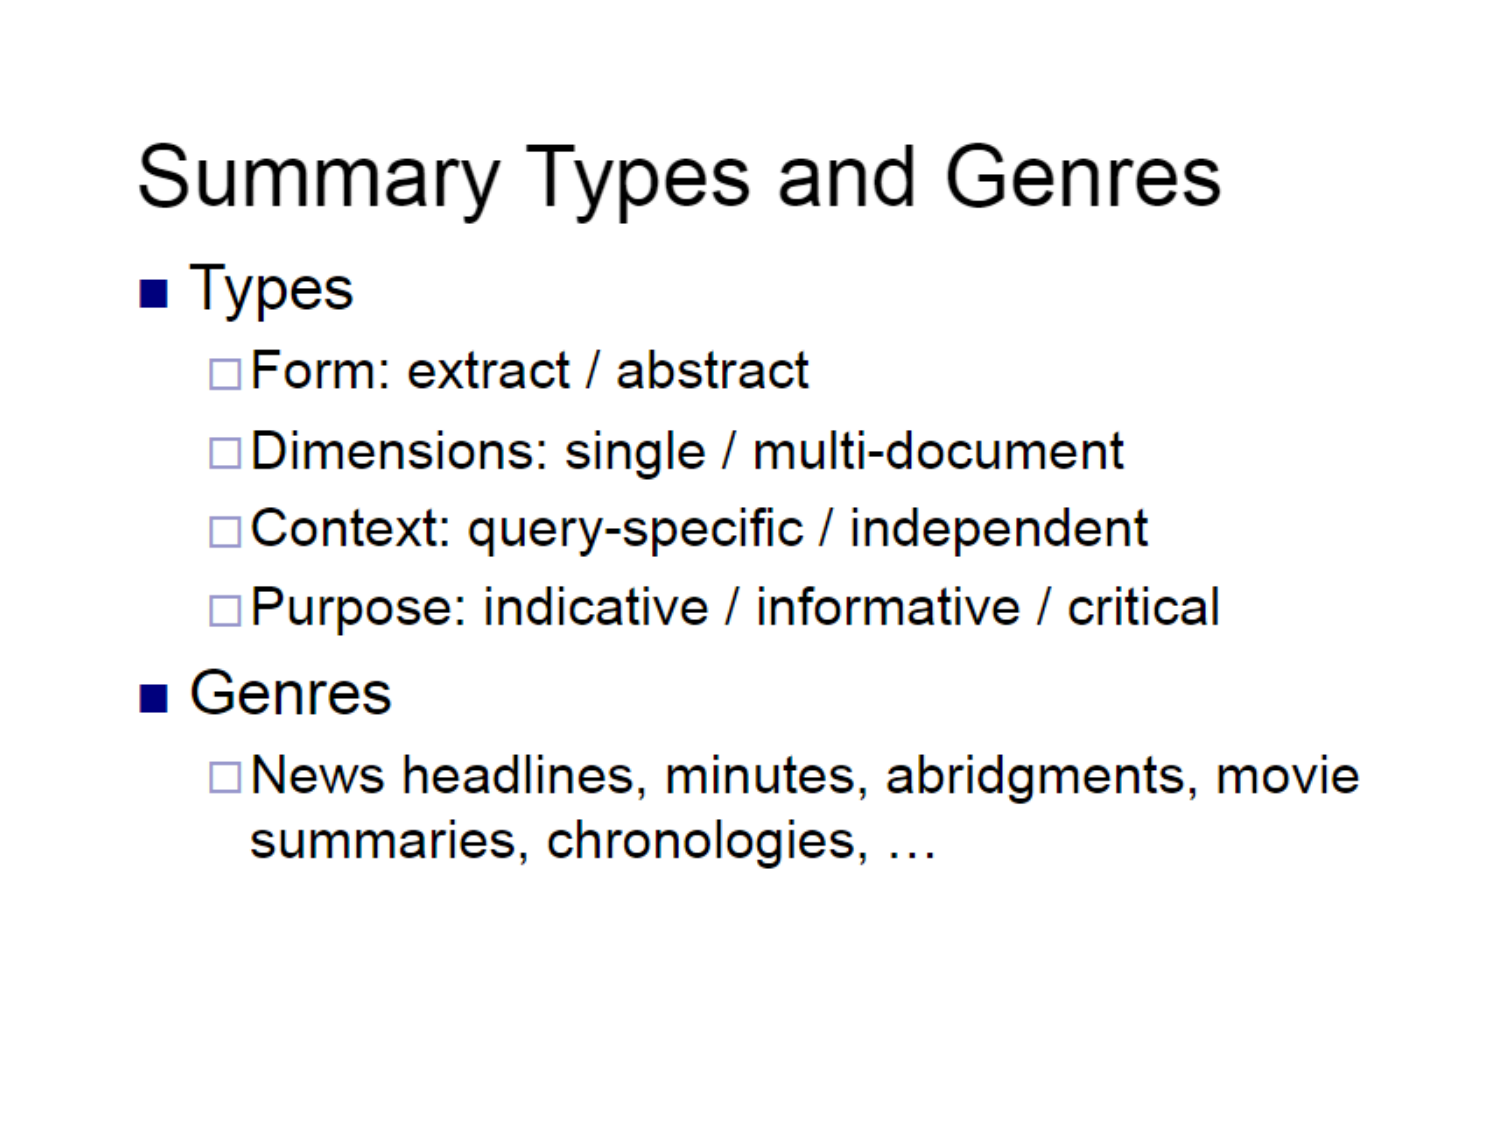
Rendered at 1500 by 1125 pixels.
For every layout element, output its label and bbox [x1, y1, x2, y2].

picture [74, 124, 1410, 926]
